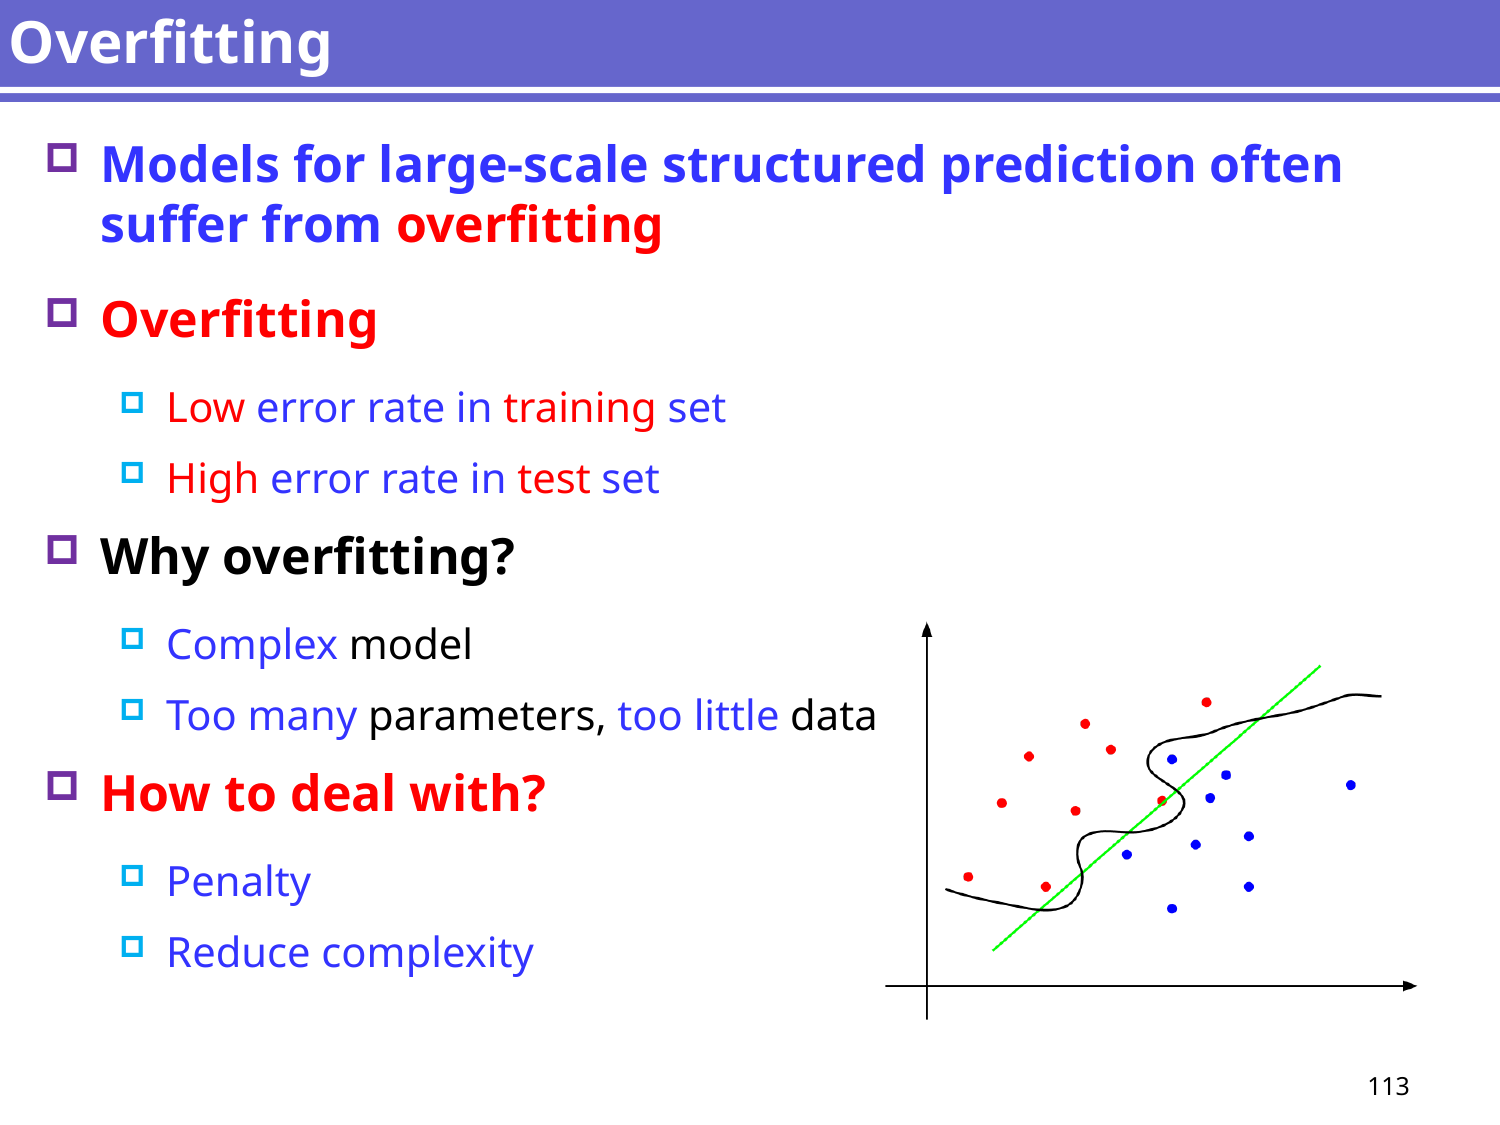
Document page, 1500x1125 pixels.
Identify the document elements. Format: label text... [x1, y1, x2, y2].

list Models for large-scale structured prediction often suffer from overfitting Overfitting Low error rate in training set High error rate in test set Why overfitting? Complex model Too many parameters, too little data How to deal with? Penalty Reduce complexity [29, 125, 1447, 1047]
slide_number 113 [1293, 1071, 1425, 1112]
picture [866, 604, 1500, 1063]
title Overfitting [0, 7, 1309, 73]
